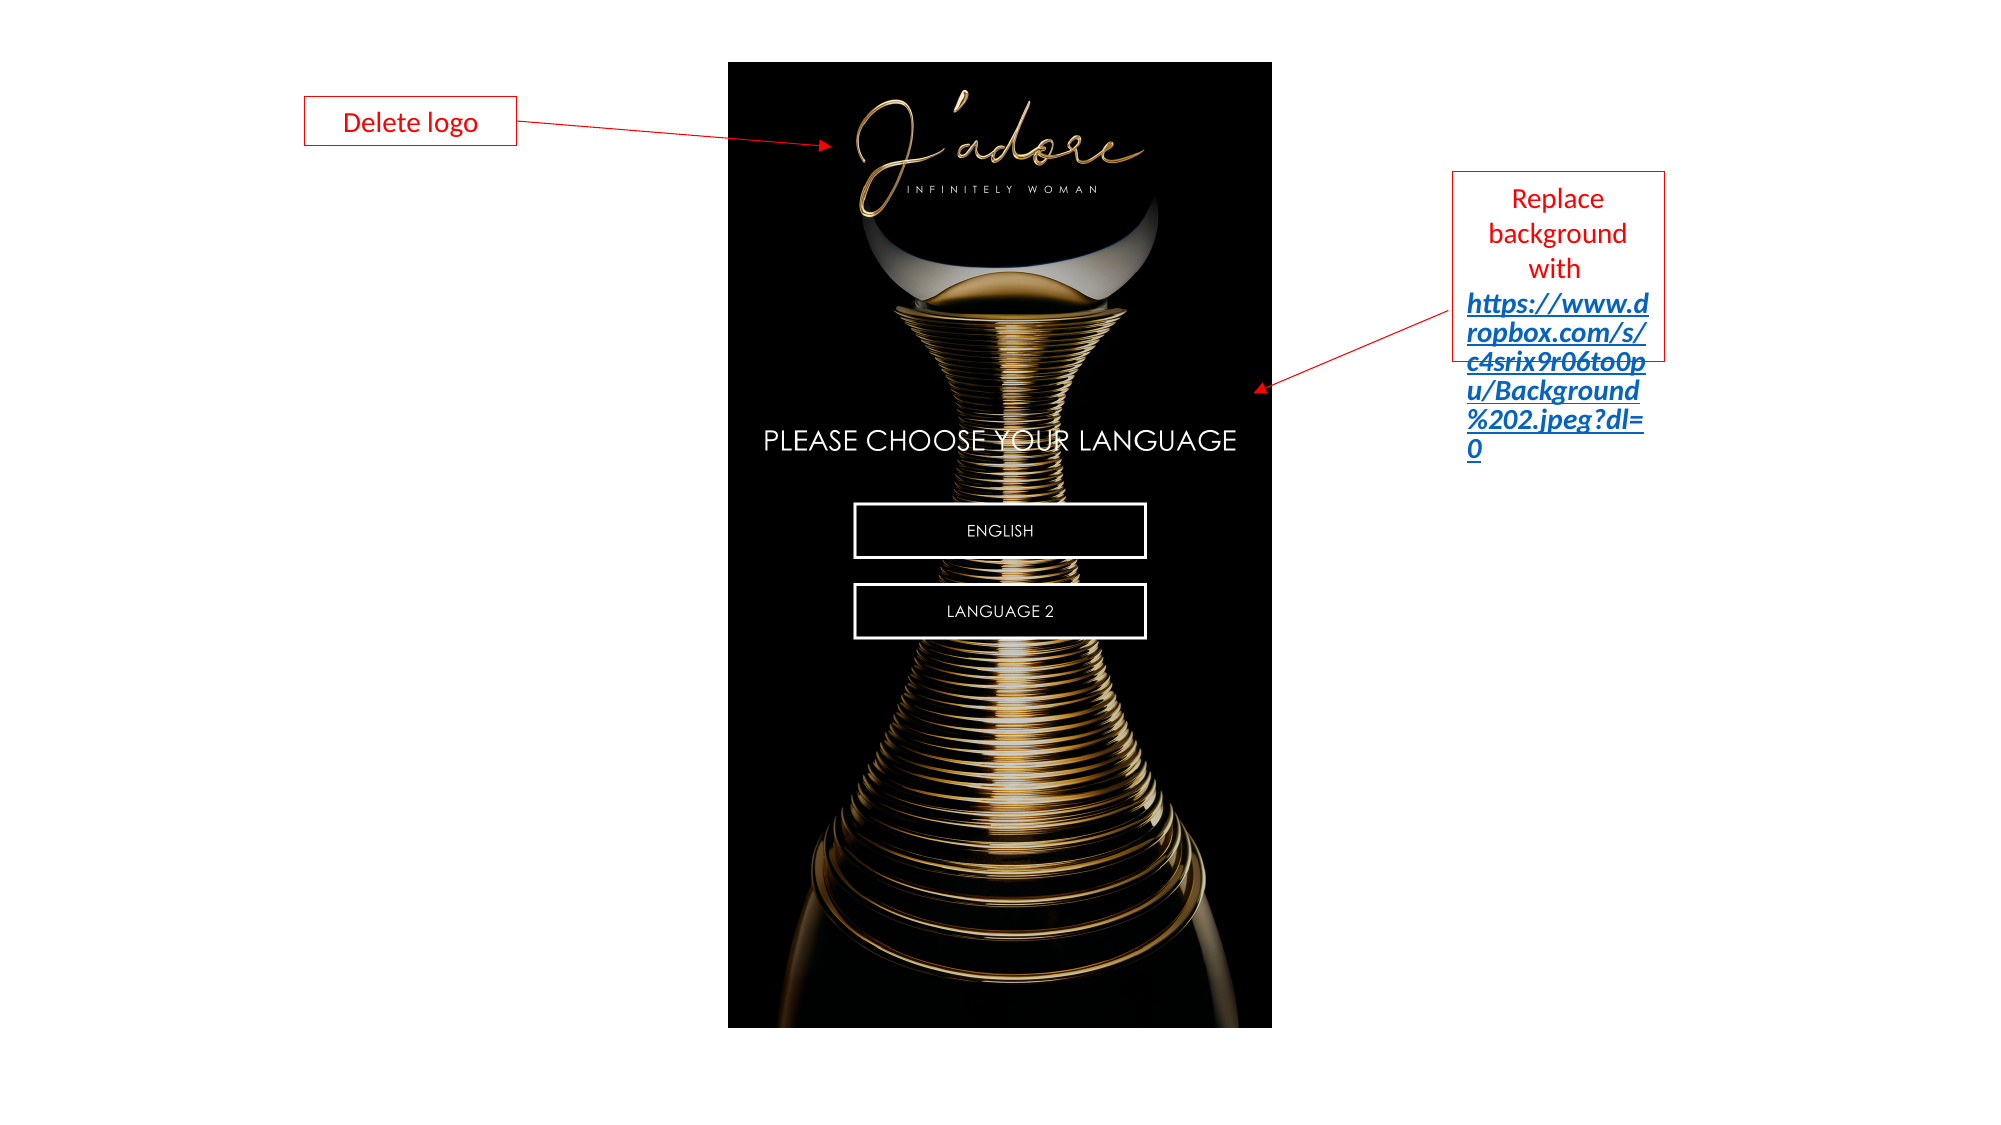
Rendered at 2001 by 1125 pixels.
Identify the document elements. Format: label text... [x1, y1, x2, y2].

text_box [1253, 310, 1449, 393]
text_box Replace background with https://www.dropbox.com/s/c4srix9r06to0pu/Background%202.jpeg?dl=0 [1452, 171, 1665, 362]
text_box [516, 121, 832, 147]
picture [728, 62, 1272, 1028]
text_box Delete logo [304, 96, 517, 146]
